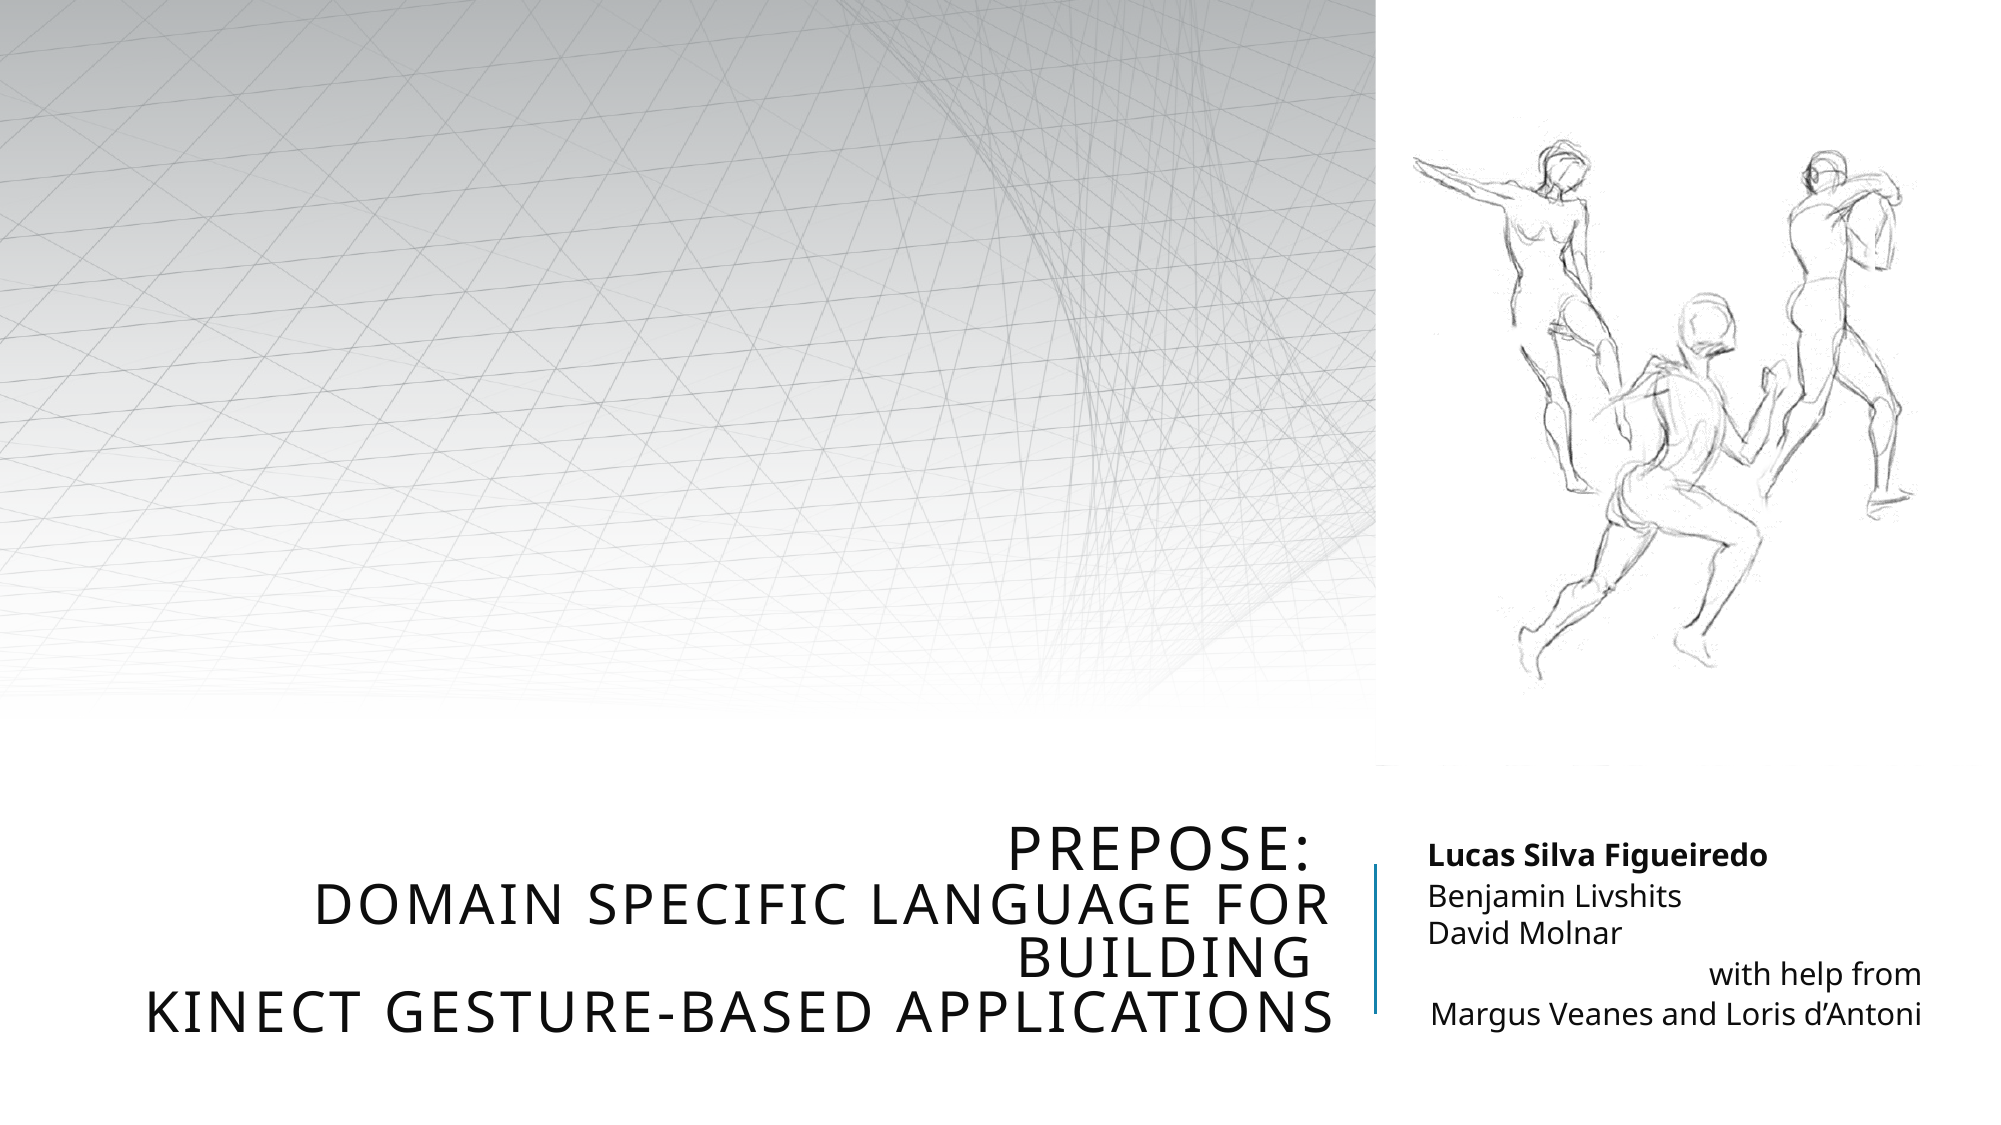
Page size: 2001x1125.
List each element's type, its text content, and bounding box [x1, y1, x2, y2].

subtitle Lucas Silva Figueiredo Benjamin Livshits David Molnar with help from Margus Veanes and Loris d’Antoni [1412, 813, 1938, 1054]
title Prepose: Domain Specific Language for Building Kinect Gesture-based applications [75, 813, 1350, 1054]
picture [1412, 88, 1938, 709]
